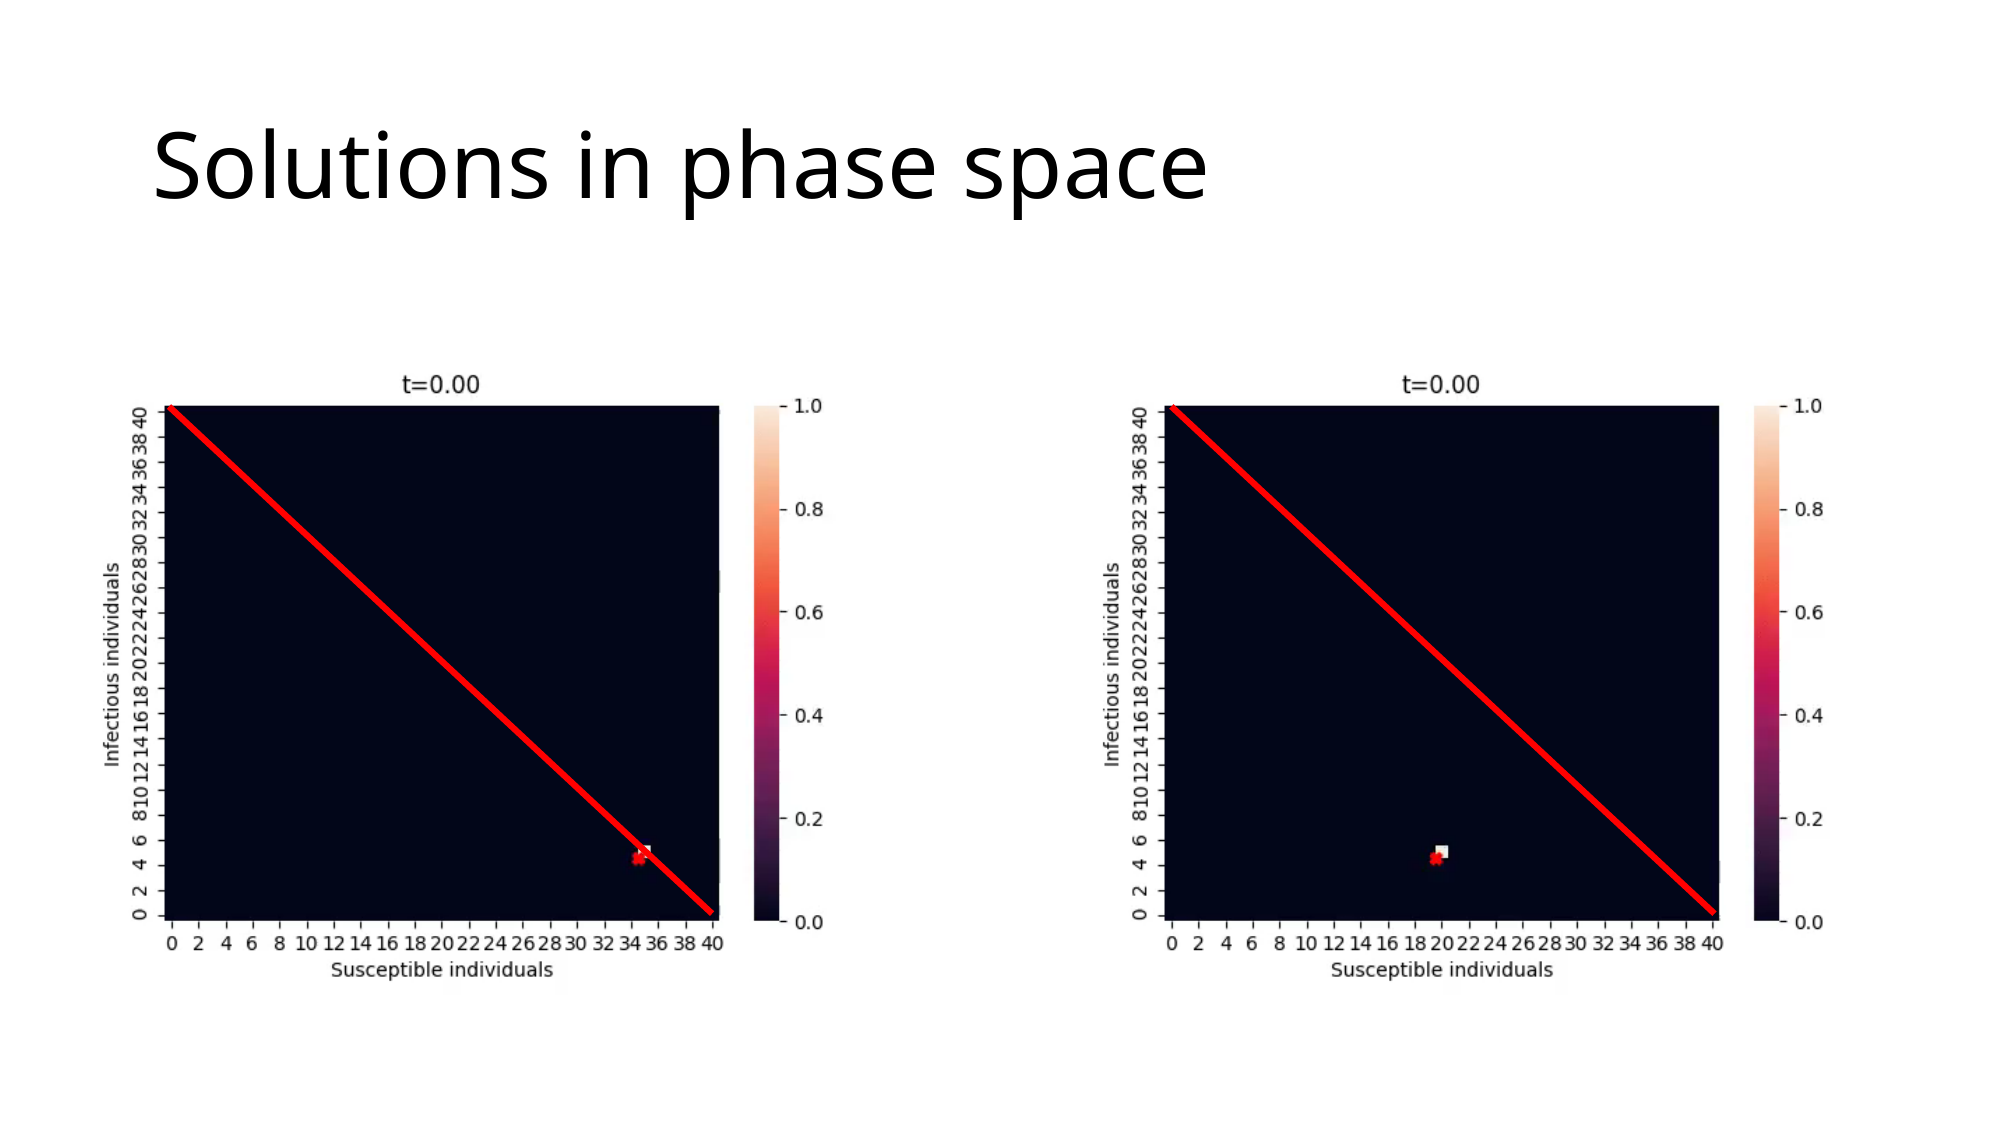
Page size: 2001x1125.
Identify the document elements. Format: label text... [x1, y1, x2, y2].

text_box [168, 406, 713, 914]
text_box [1052, 324, 1948, 996]
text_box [52, 324, 948, 996]
title Solutions in phase space [137, 59, 1863, 278]
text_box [1171, 406, 1715, 914]
